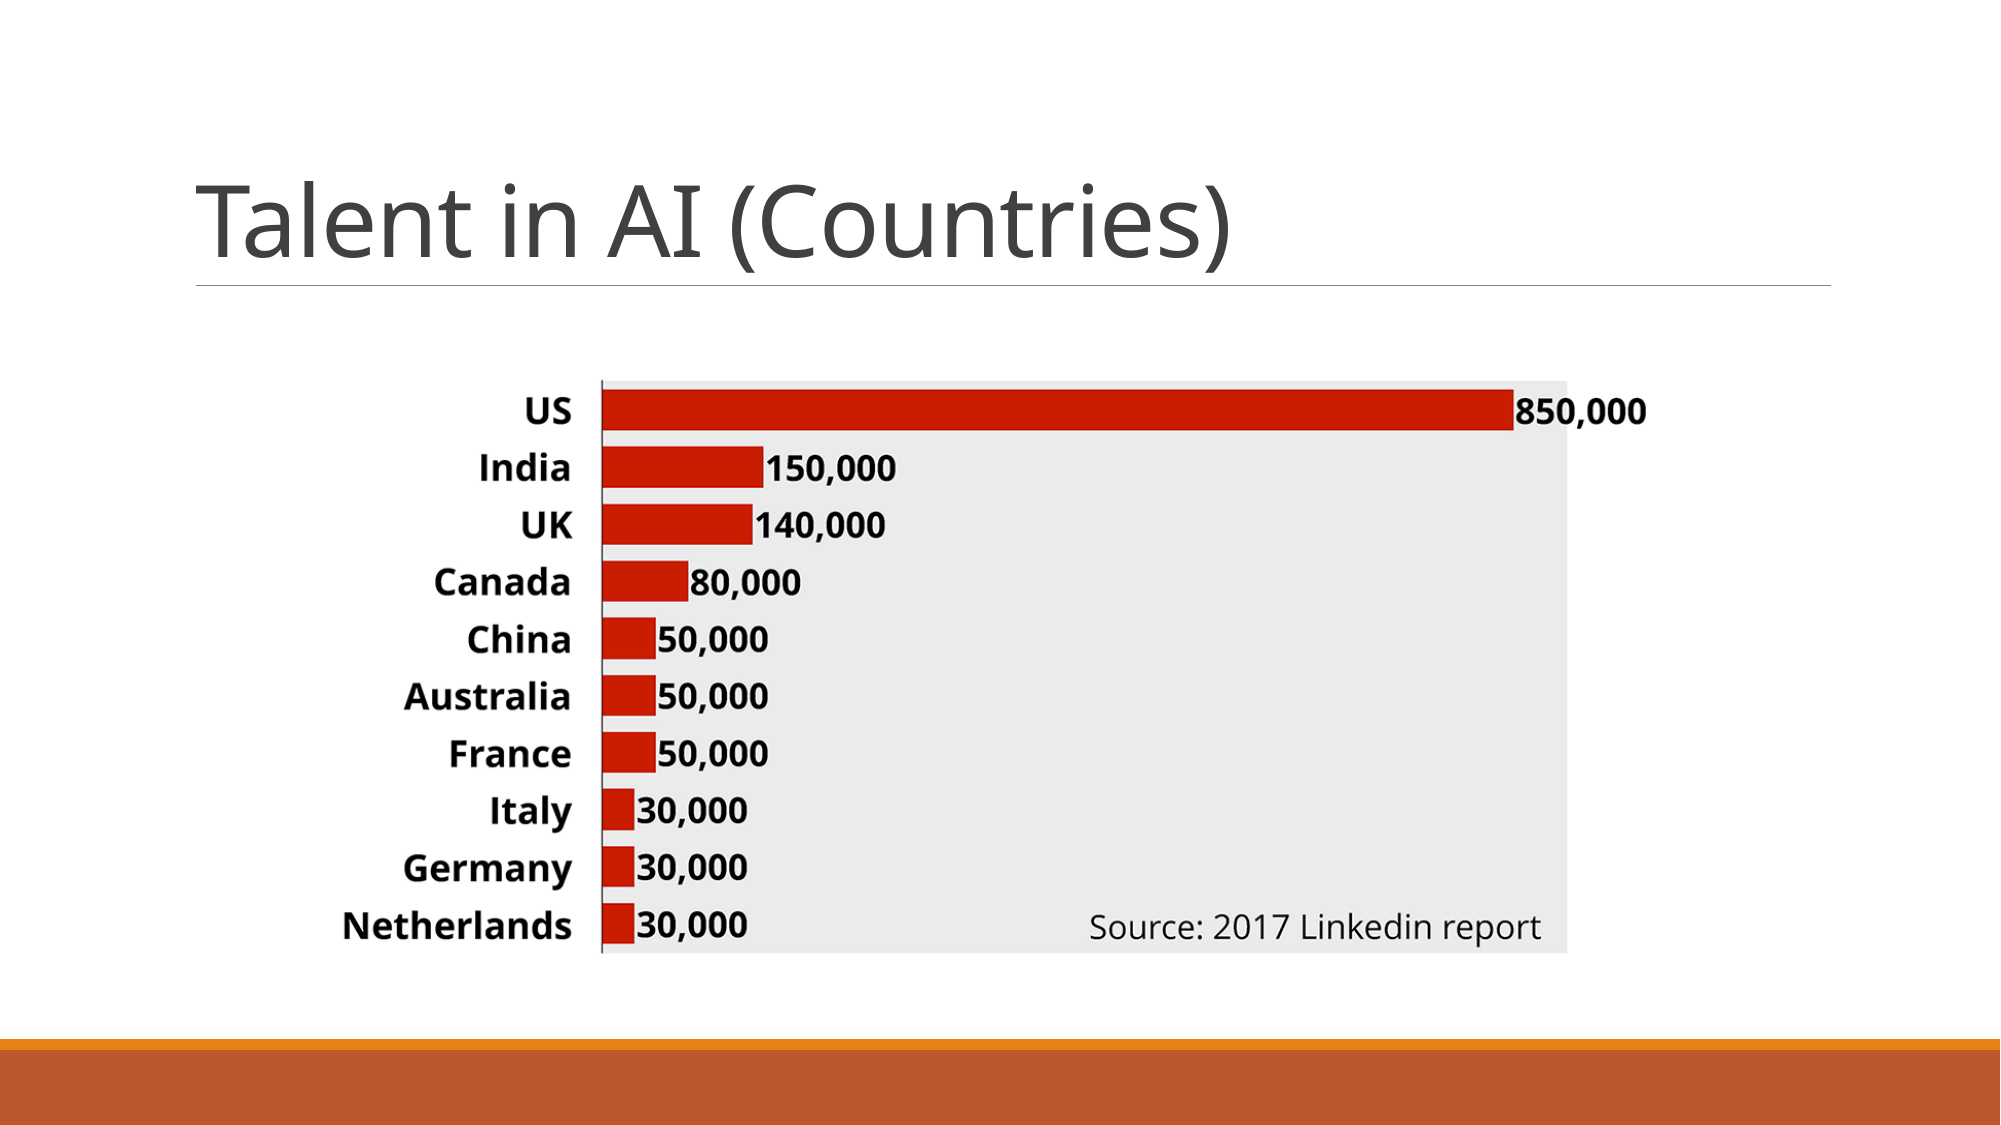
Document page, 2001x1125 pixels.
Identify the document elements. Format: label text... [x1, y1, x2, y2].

picture [284, 361, 1724, 1026]
title Talent in AI (Countries) [180, 47, 1830, 285]
